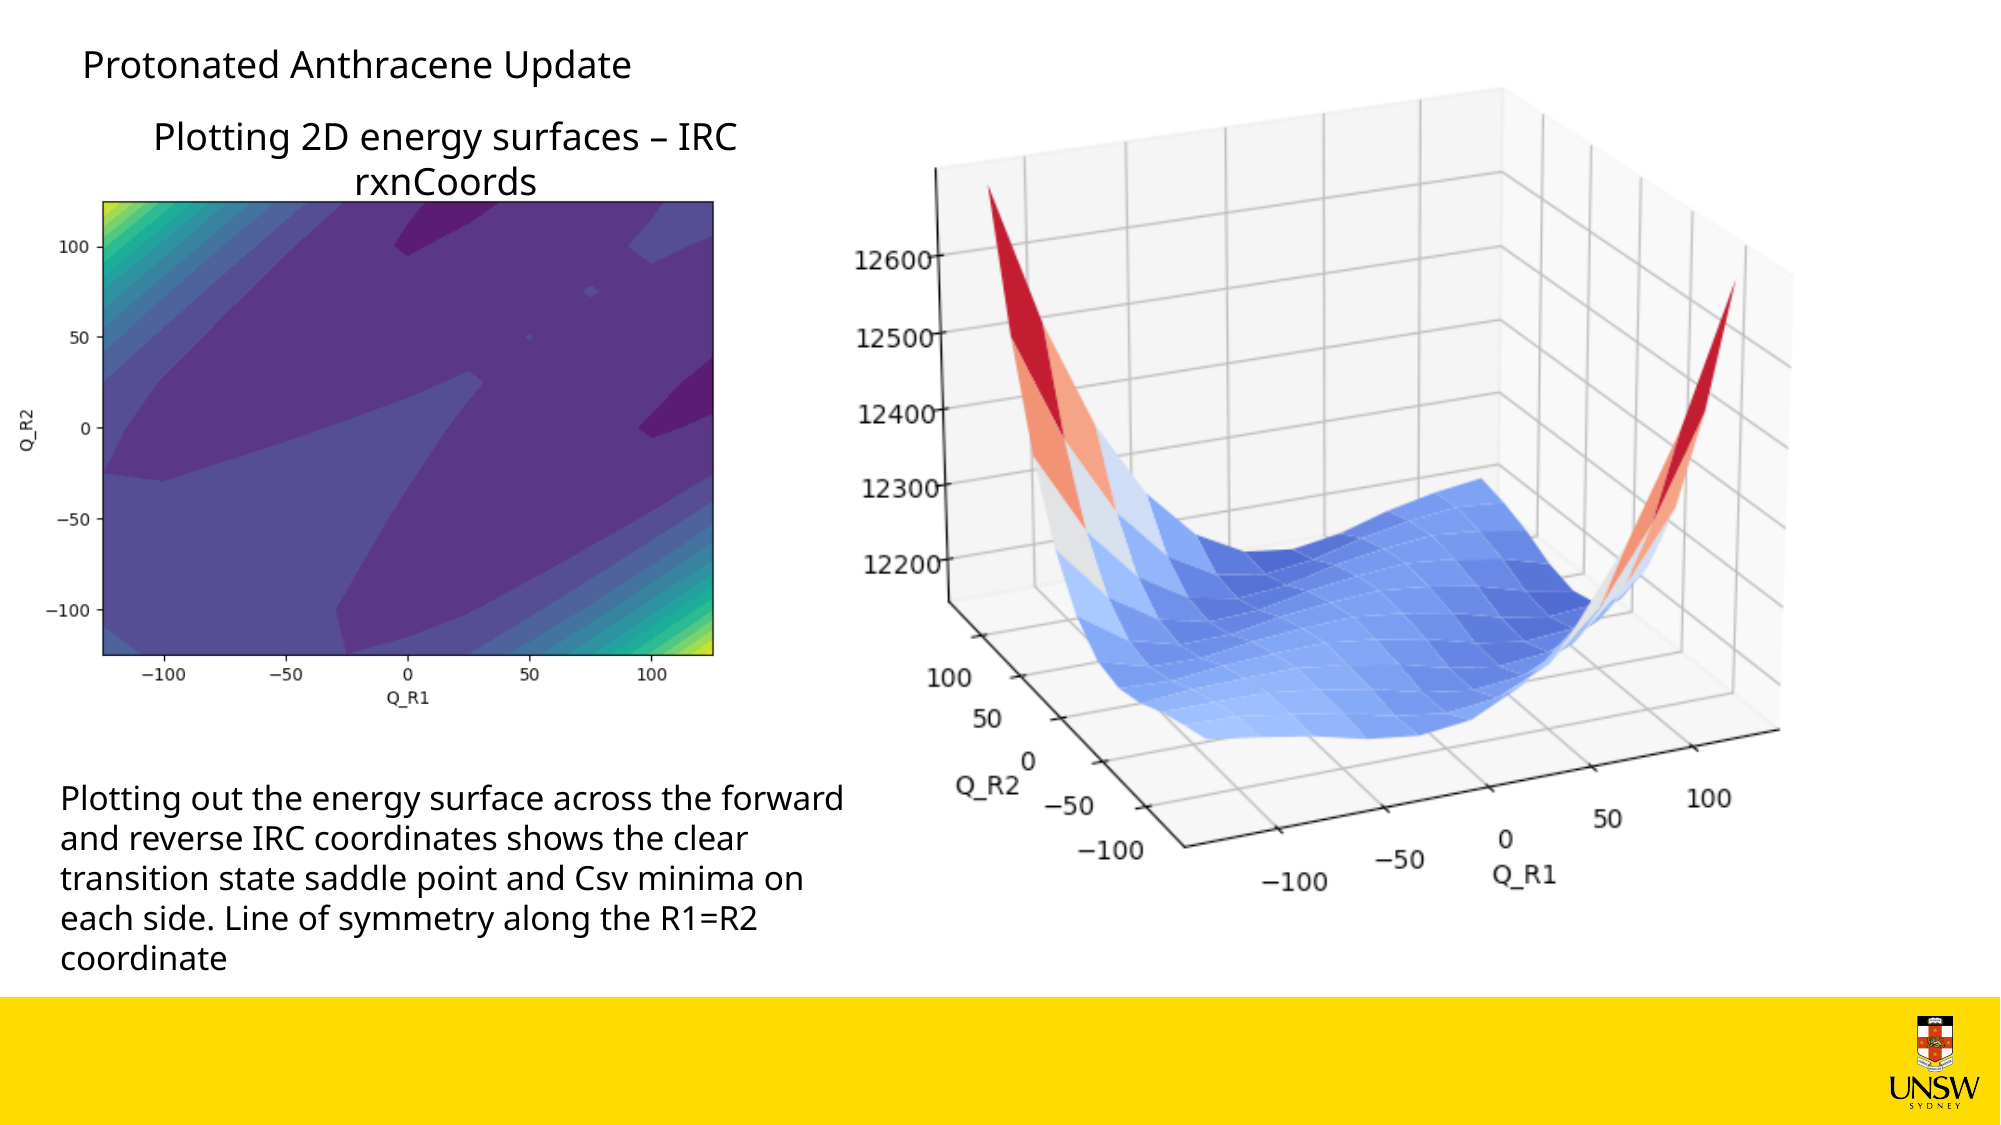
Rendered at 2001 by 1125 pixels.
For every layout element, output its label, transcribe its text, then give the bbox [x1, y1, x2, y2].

picture [807, 0, 1892, 947]
text_box Plotting out the energy surface across the forward and reverse IRC coordinates shows the clear transition state saddle point and Csv minima on each side. Line of symmetry along the R1=R2 coordinate [45, 769, 874, 985]
text_box Protonated Anthracene Update [67, 33, 807, 94]
picture [14, 178, 731, 715]
picture [1890, 1016, 1980, 1109]
text_box Plotting 2D energy surfaces – IRC rxnCoords [51, 105, 807, 211]
